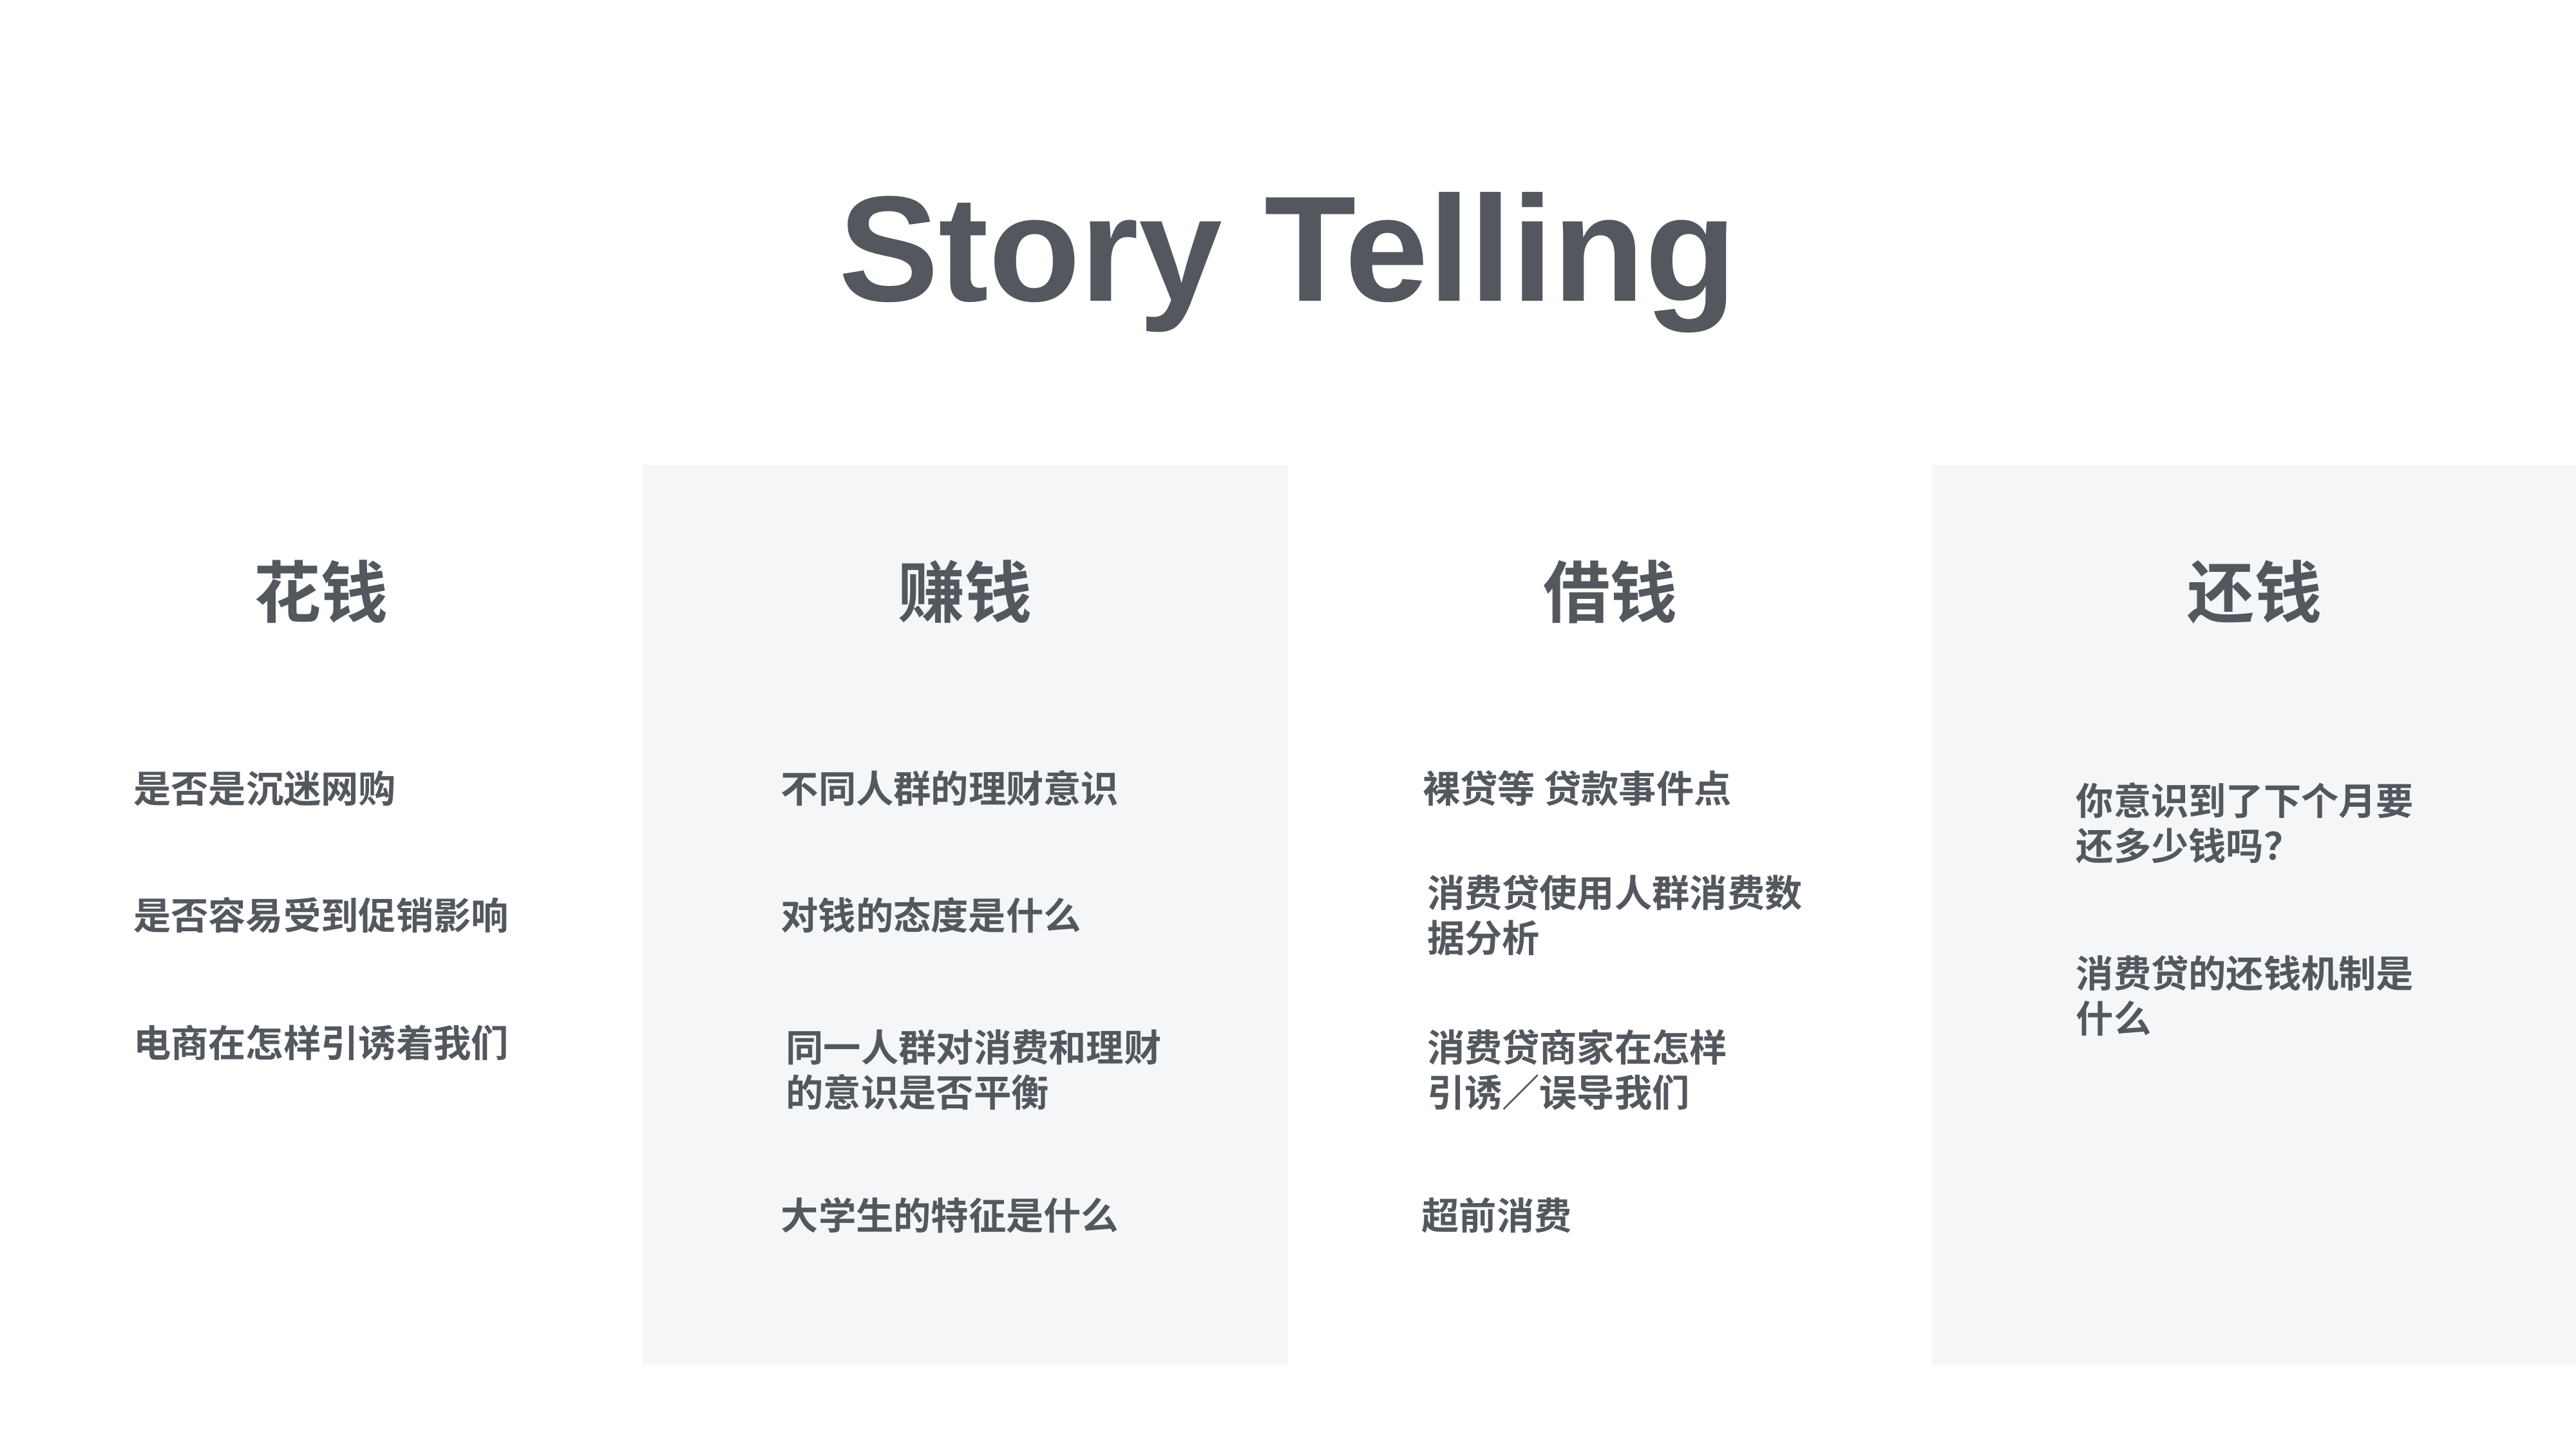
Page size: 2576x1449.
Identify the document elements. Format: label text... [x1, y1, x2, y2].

text_box 消费贷商家在怎样 引诱／误导我们 [1419, 1016, 1735, 1122]
text_box 同一人群对消费和理财 的意识是否平衡 [779, 1016, 1170, 1122]
text_box 裸贷等 贷款事件点 [1415, 757, 1739, 818]
text_box 你意识到了下个月要还多少钱吗？ [2069, 769, 2450, 875]
text_box 借钱 [1535, 542, 1685, 638]
text_box [1288, 465, 1932, 1365]
text_box [1932, 465, 2576, 1365]
text_box 花钱 [246, 542, 396, 638]
text_box 是否容易受到促销影响 [126, 884, 516, 945]
text_box [0, 465, 643, 1365]
text_box 不同人群的理财意识 [773, 757, 1126, 818]
text_box 赚钱 [890, 542, 1041, 638]
text_box 电商在怎样引诱着我们 [126, 1012, 516, 1072]
text_box 还钱 [2180, 542, 2330, 638]
text_box 超前消费 [1414, 1184, 1580, 1245]
text_box [643, 465, 1288, 1365]
text_box 消费贷使用人群消费数 据分析 [1419, 862, 1810, 968]
title Story Telling [510, 142, 2066, 339]
text_box 是否是沉迷网购 [126, 757, 404, 818]
text_box 对钱的态度是什么 [773, 884, 1089, 945]
text_box 消费贷的还钱机制是什么 [2069, 942, 2450, 1048]
text_box 大学生的特征是什么 [773, 1184, 1126, 1245]
